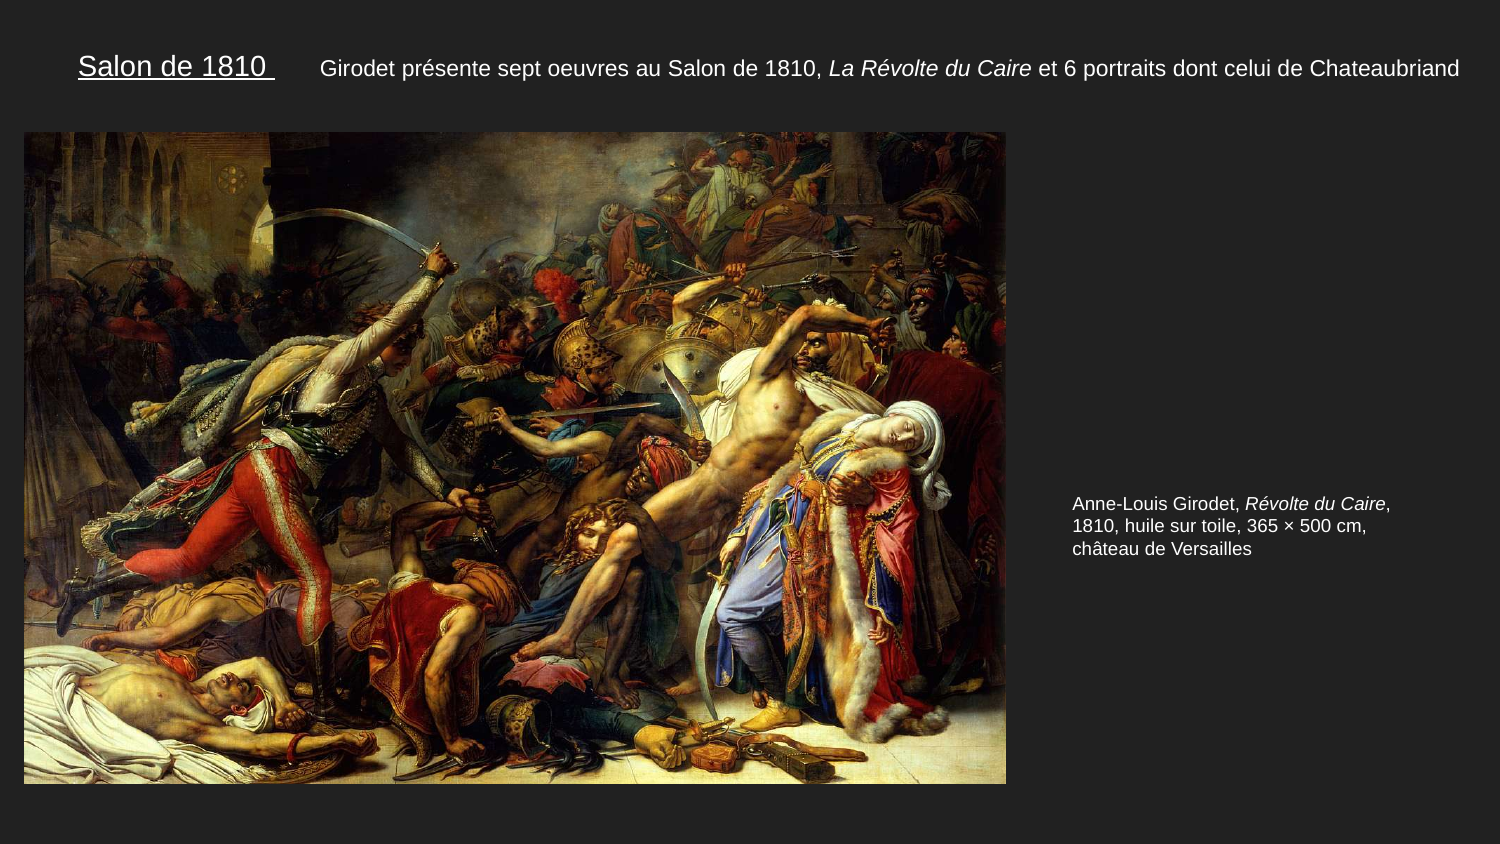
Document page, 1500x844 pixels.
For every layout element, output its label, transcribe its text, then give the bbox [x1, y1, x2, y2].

list Salon de 1810 [63, 27, 1268, 126]
picture [24, 131, 1007, 784]
text_box Anne-Louis Girodet, Révolte du Caire, 1810, huile sur toile, 365 × 500 cm, château de Versailles [1057, 476, 1415, 784]
list Girodet présente sept oeuvres au Salon de 1810, La Révolte du Caire et 6 portraits dont celui de Chateaubriand [304, 34, 1500, 133]
